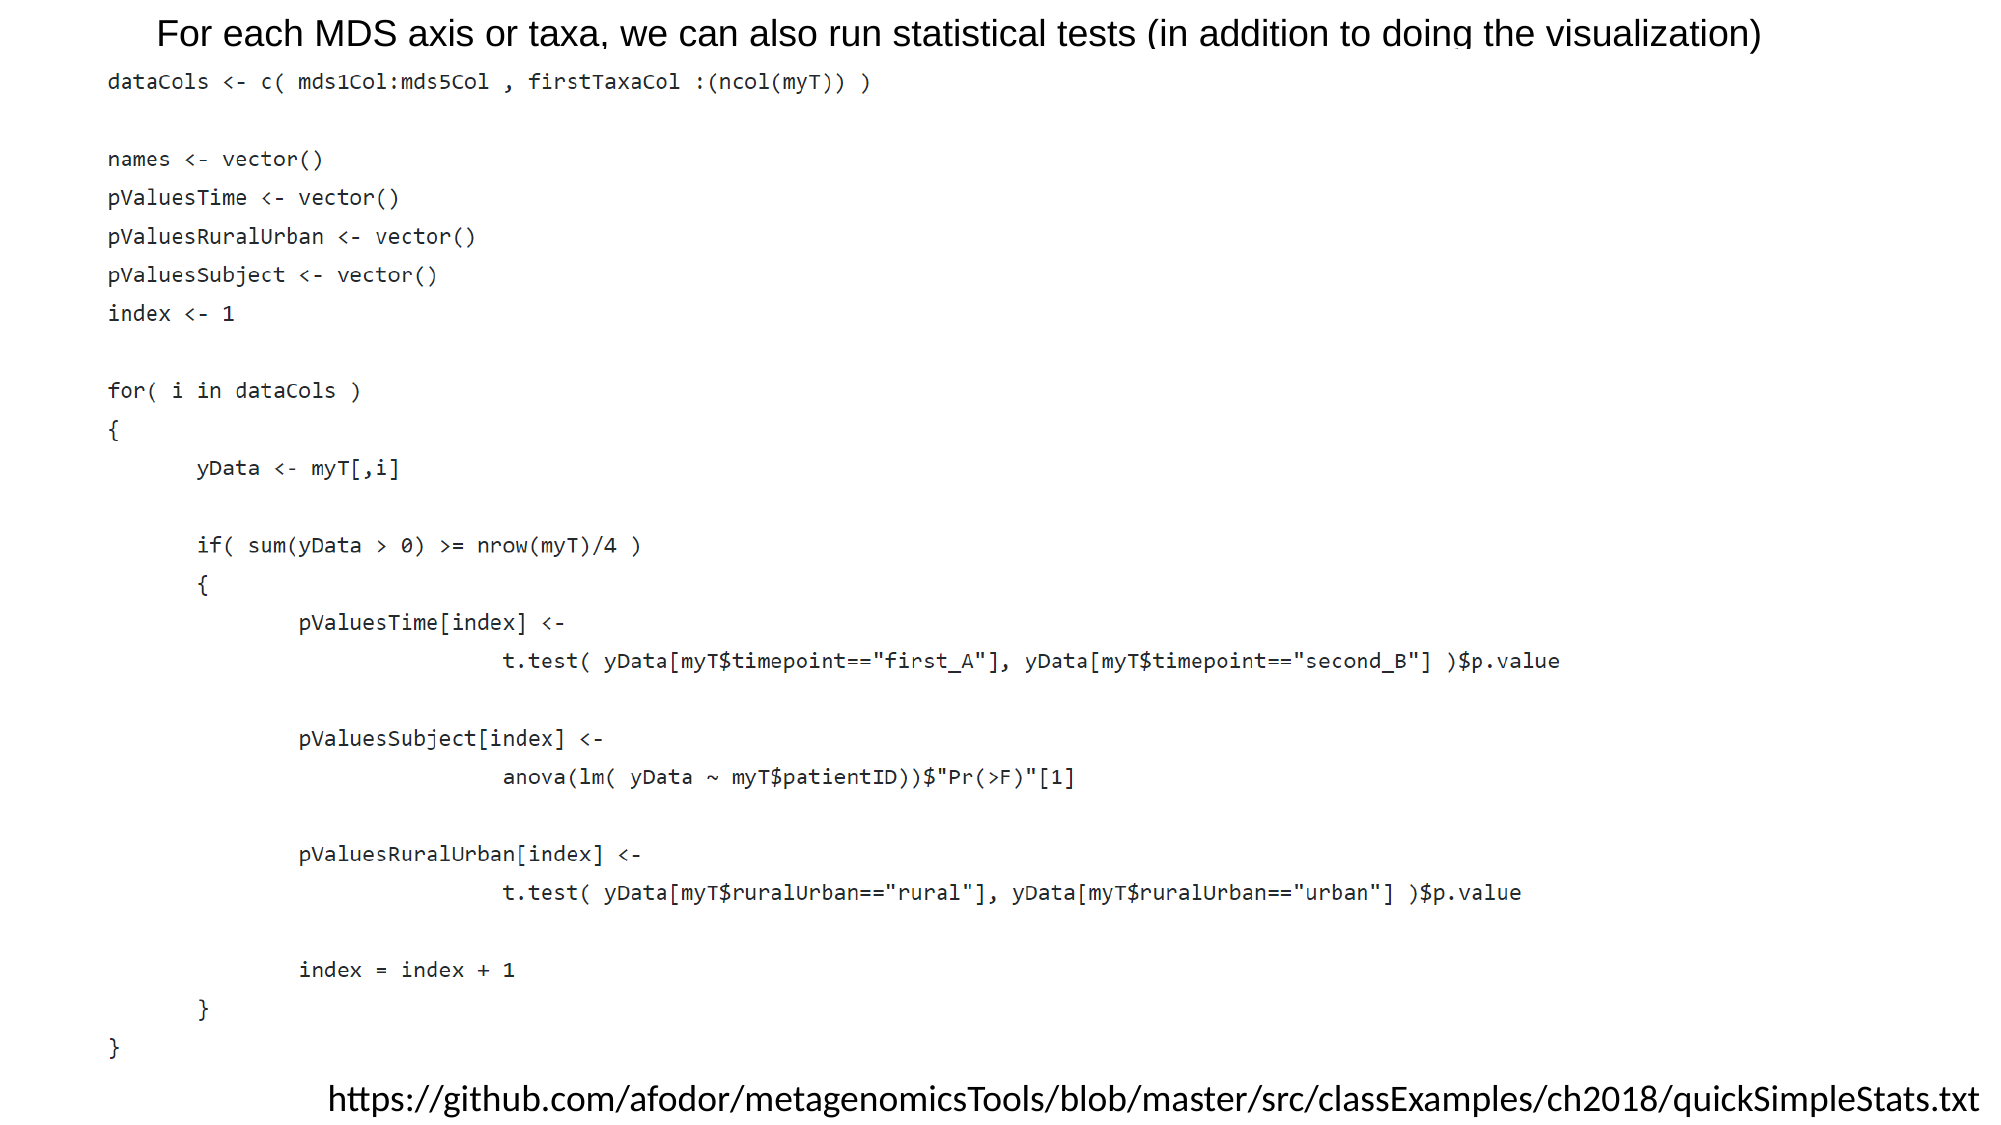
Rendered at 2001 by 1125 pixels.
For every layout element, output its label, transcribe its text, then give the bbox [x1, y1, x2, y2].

text_box For each MDS axis or taxa, we can also run statistical tests (in addition to doing the visualization) [141, 1, 1778, 62]
text_box https://github.com/afodor/metagenomicsTools/blob/master/src/classExamples/ch2018/quickSimpleStats.txt [312, 1066, 2000, 1125]
picture [97, 49, 1674, 1083]
